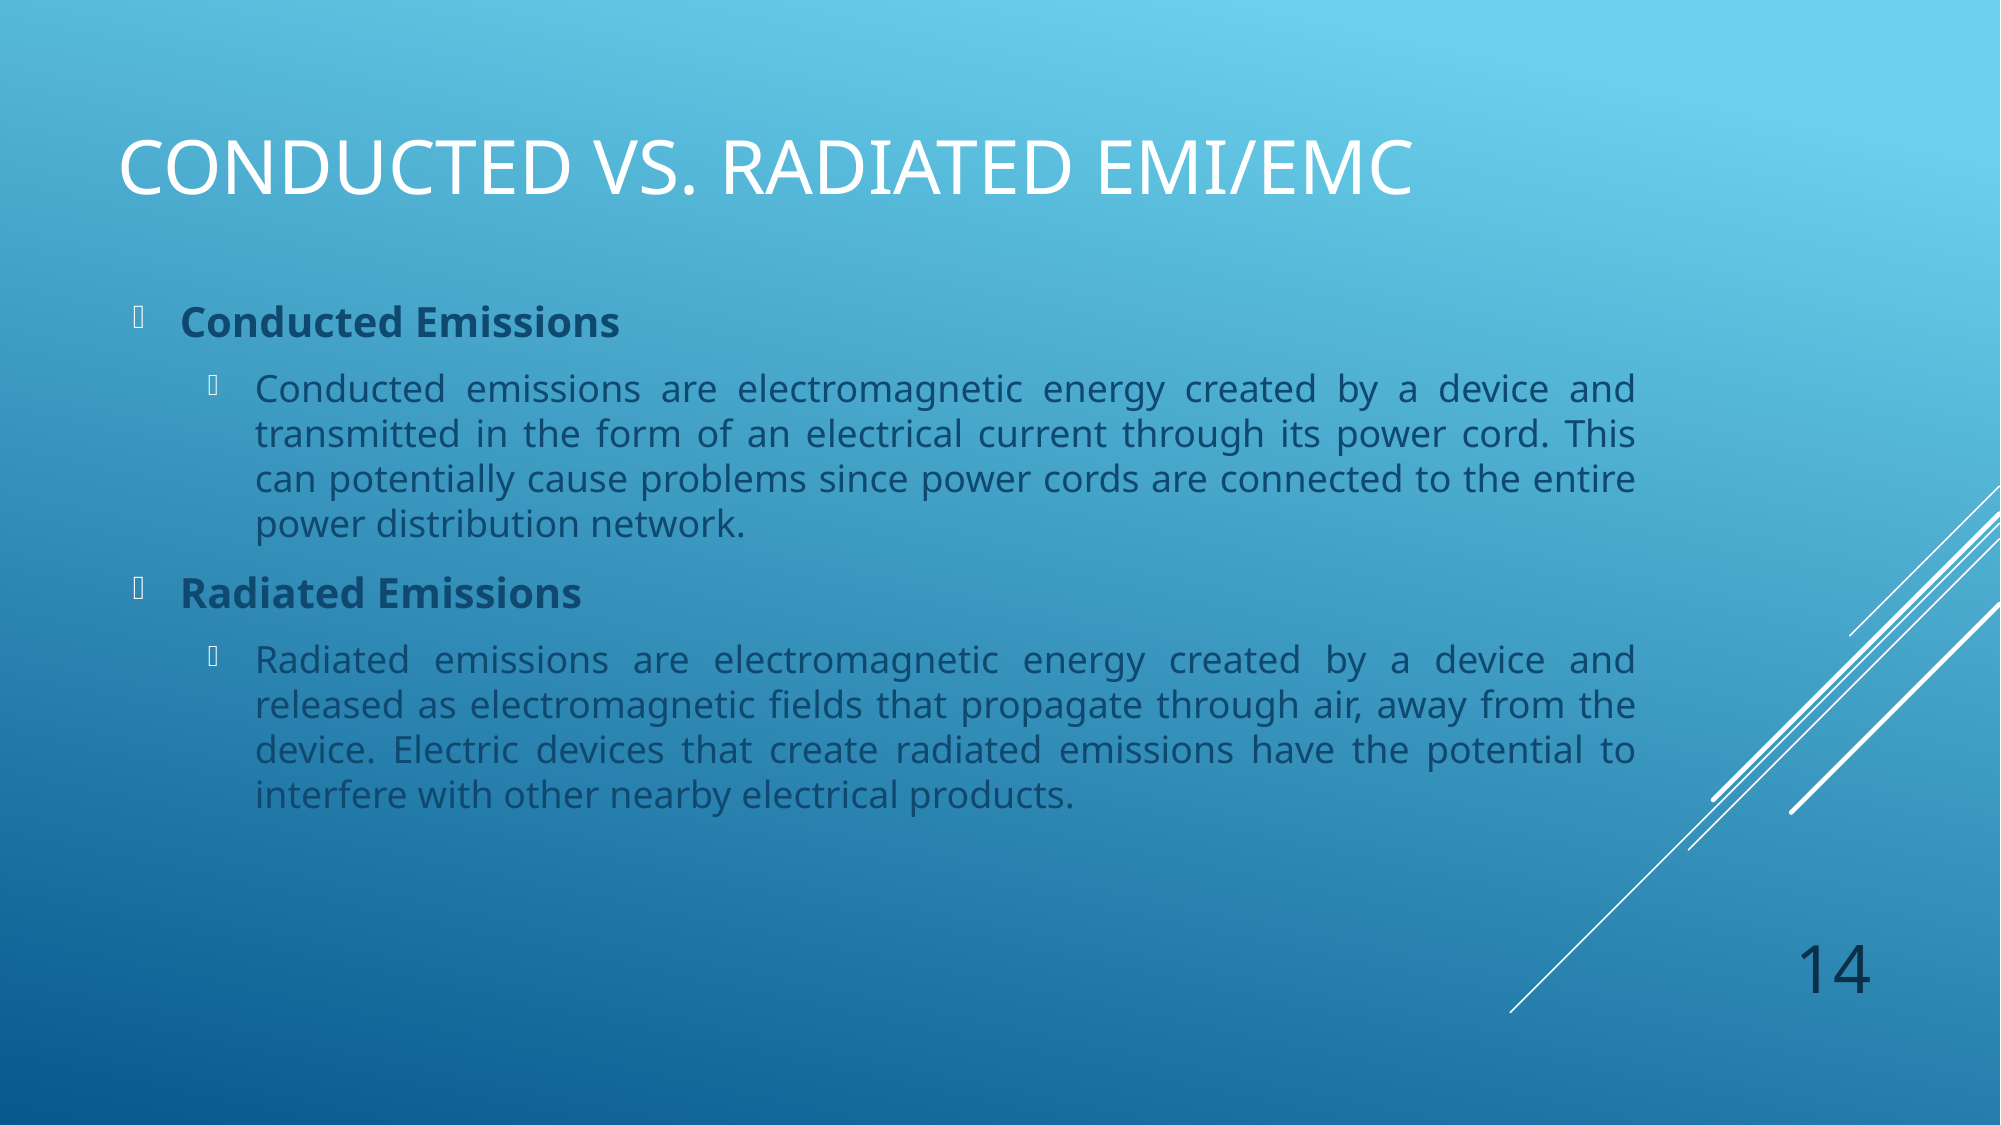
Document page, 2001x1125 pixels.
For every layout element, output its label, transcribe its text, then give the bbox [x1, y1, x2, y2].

slide_number 14 [1700, 915, 1888, 1025]
list Conducted Emissions Conducted emissions are electromagnetic energy created by a device and transmitted in the form of an electrical current through its power cord. This can potentially cause problems since power cords are connected to the entire power distribution network. Radiated Emissions Radiated emissions are electromagnetic energy created by a device and released as electromagnetic fields that propagate through air, away from the device. Electric devices that create radiated emissions have the potential to interfere with other nearby electrical products. [117, 287, 1653, 881]
title Conducted vs. radiated emi/EMC [102, 40, 1503, 288]
